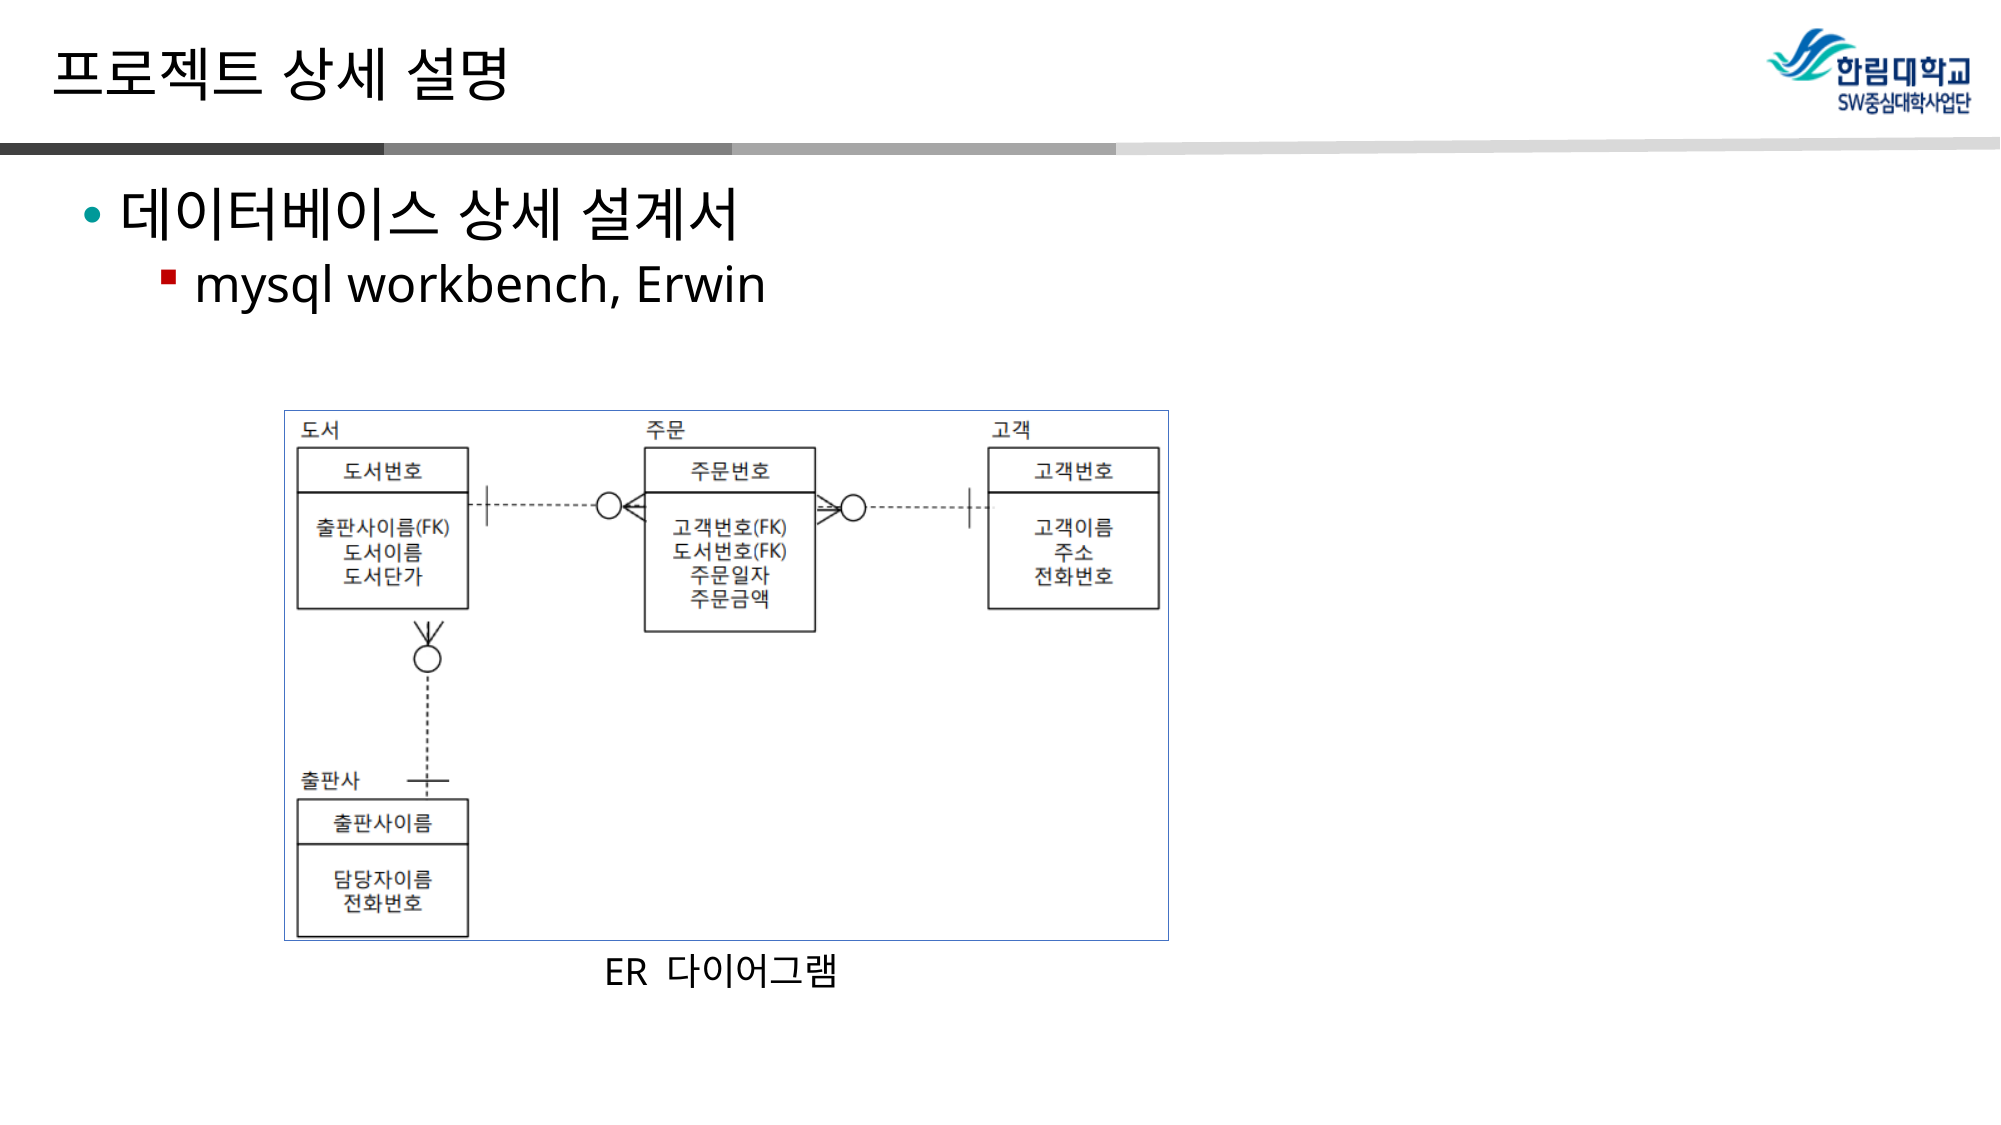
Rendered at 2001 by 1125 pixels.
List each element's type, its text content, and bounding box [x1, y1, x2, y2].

title 프로젝트 상세 설명 [36, 39, 1693, 127]
list 데이터베이스 상세 설계서 mysql workbench, Erwin [67, 178, 1934, 1098]
text_box ER 다이어그램 [589, 941, 855, 1001]
picture [1764, 23, 1974, 119]
picture [284, 410, 1169, 941]
